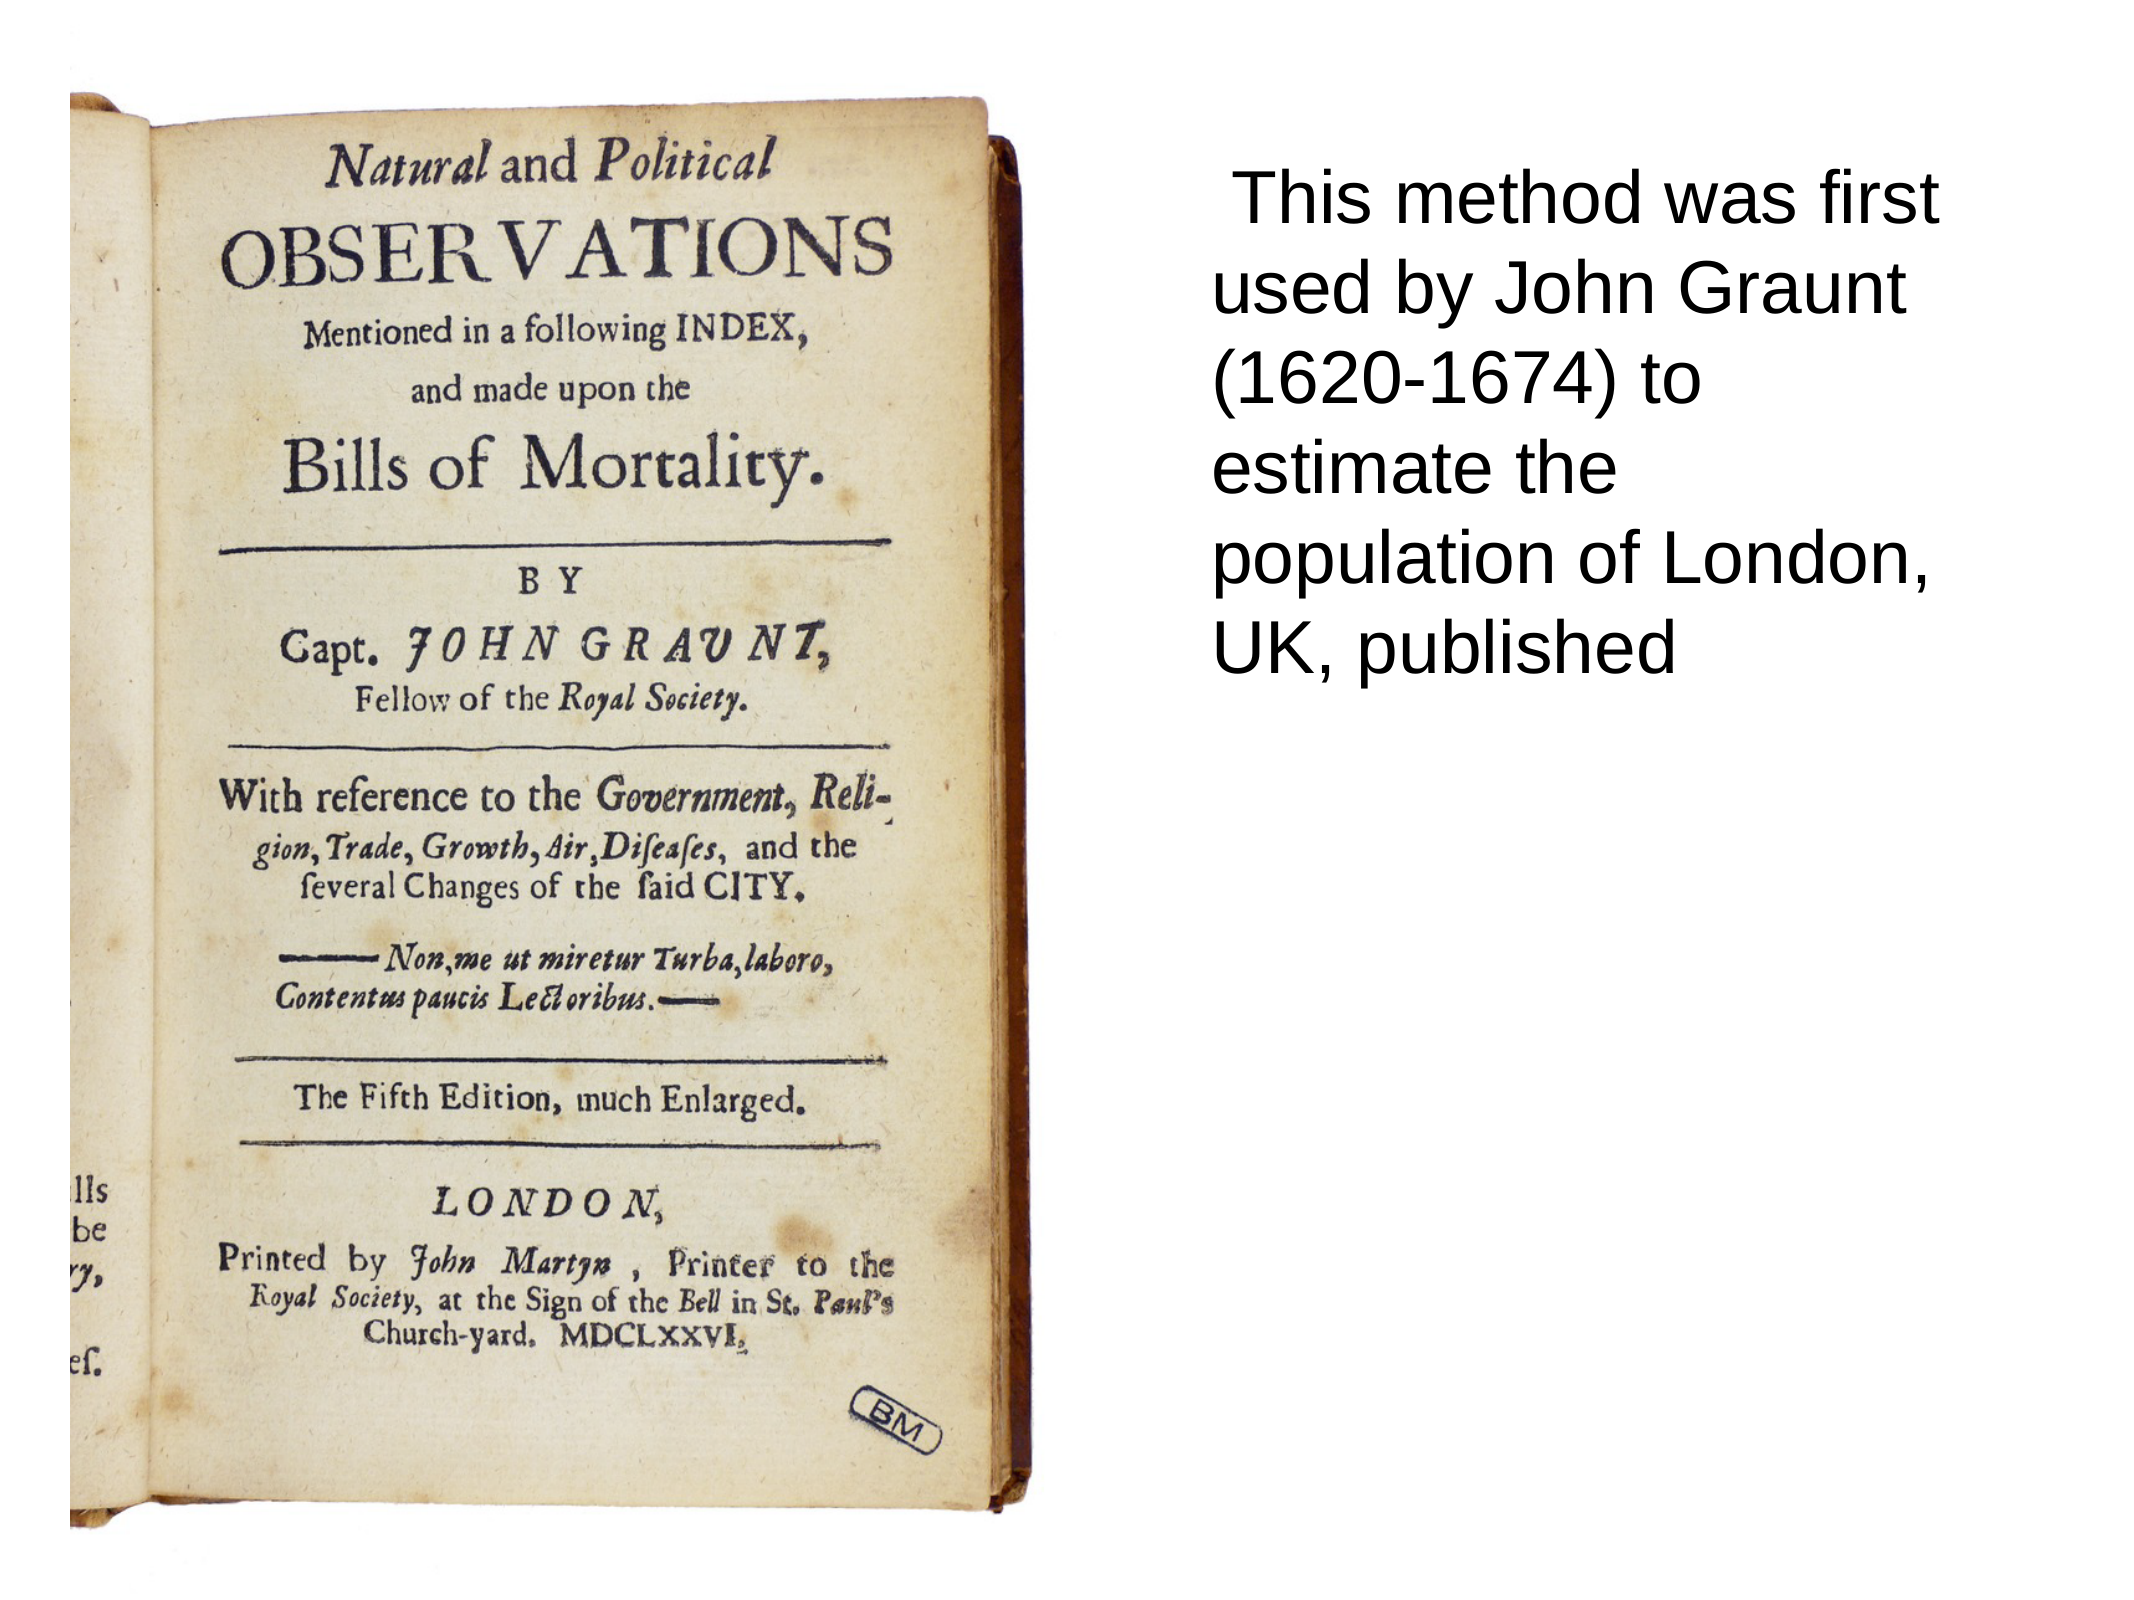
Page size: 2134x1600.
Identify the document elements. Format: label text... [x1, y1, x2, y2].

text_box This method was first used by John Graunt (1620-1674) to estimate the population of London, UK, published [1202, 140, 1976, 698]
picture [70, 24, 1064, 1600]
